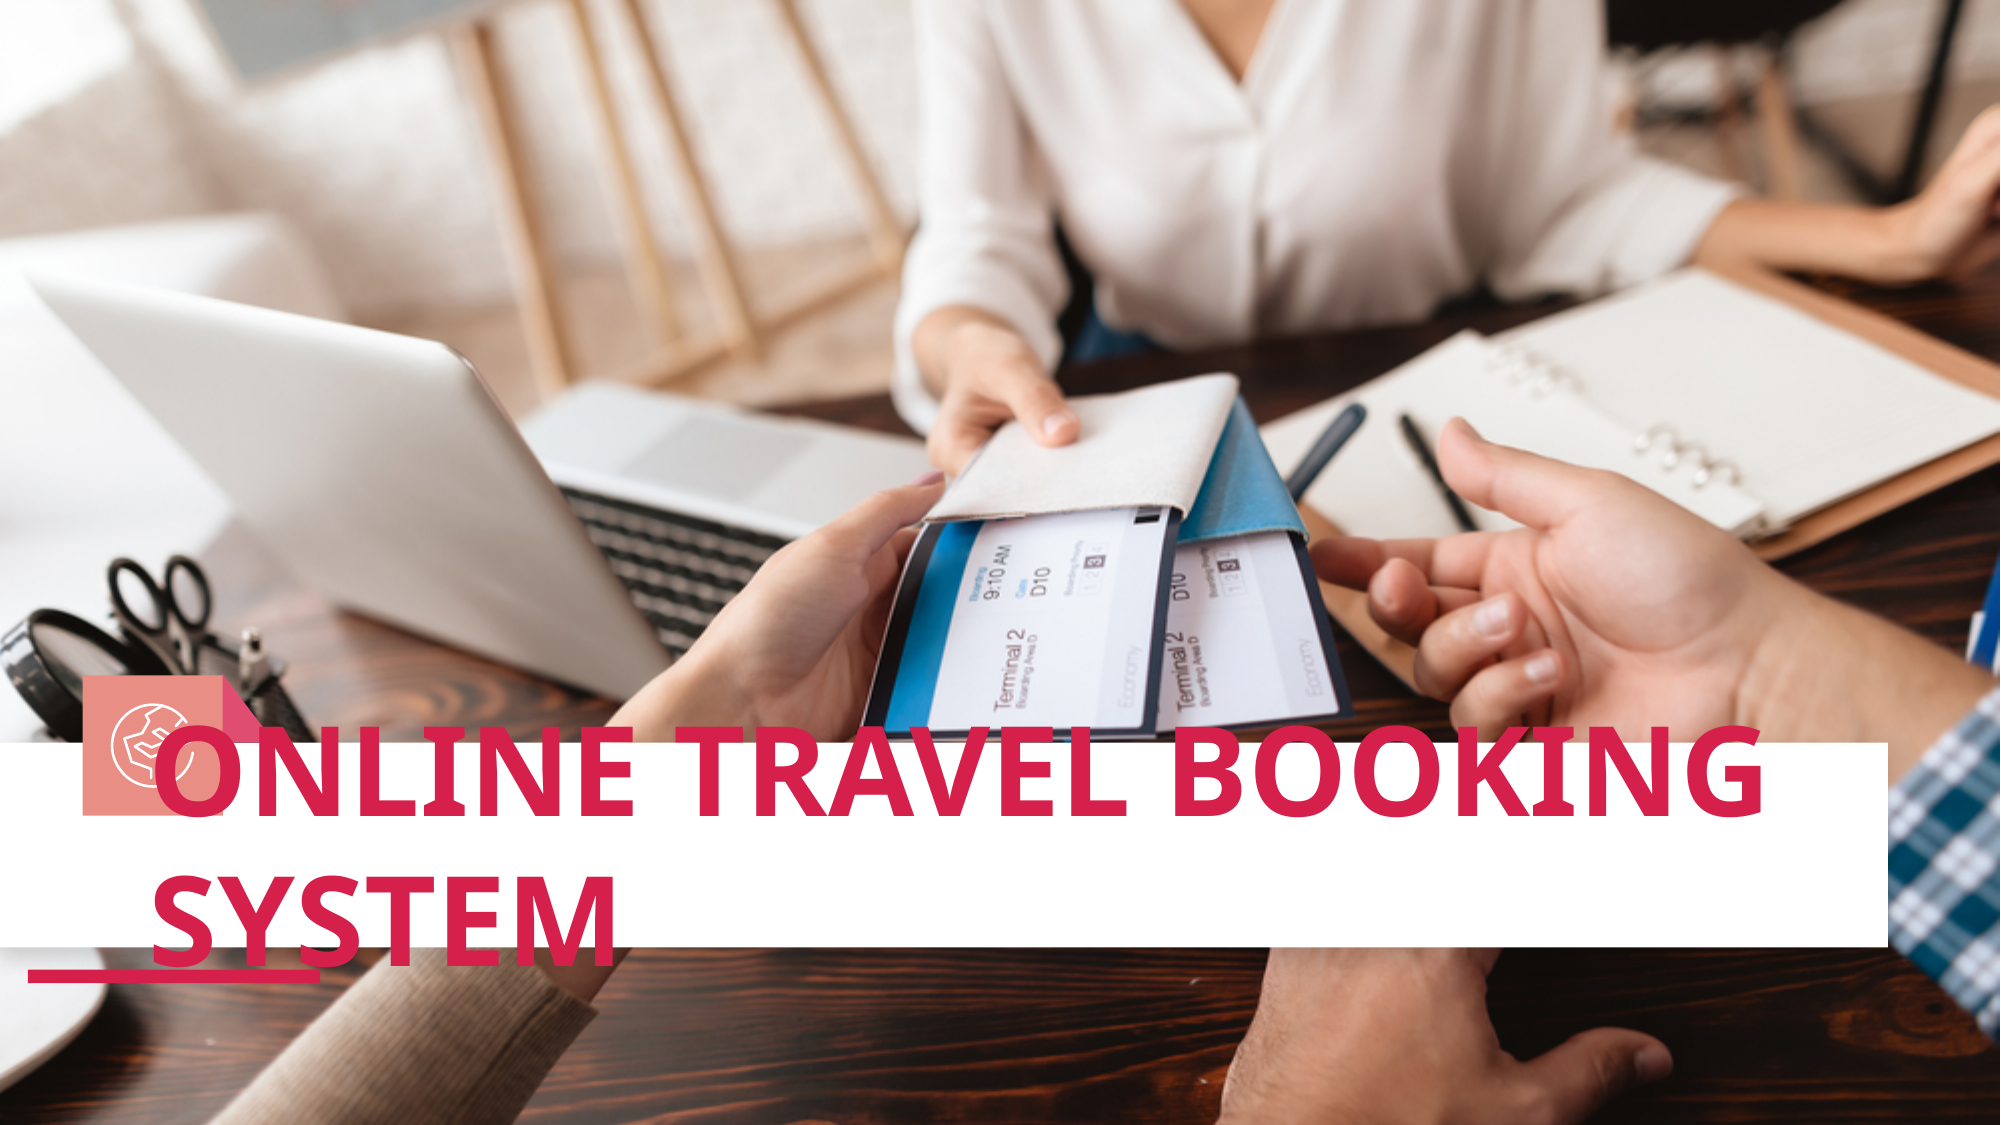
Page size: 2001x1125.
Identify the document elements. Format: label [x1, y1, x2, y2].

text_box [82, 674, 275, 816]
picture [0, 0, 2000, 1125]
